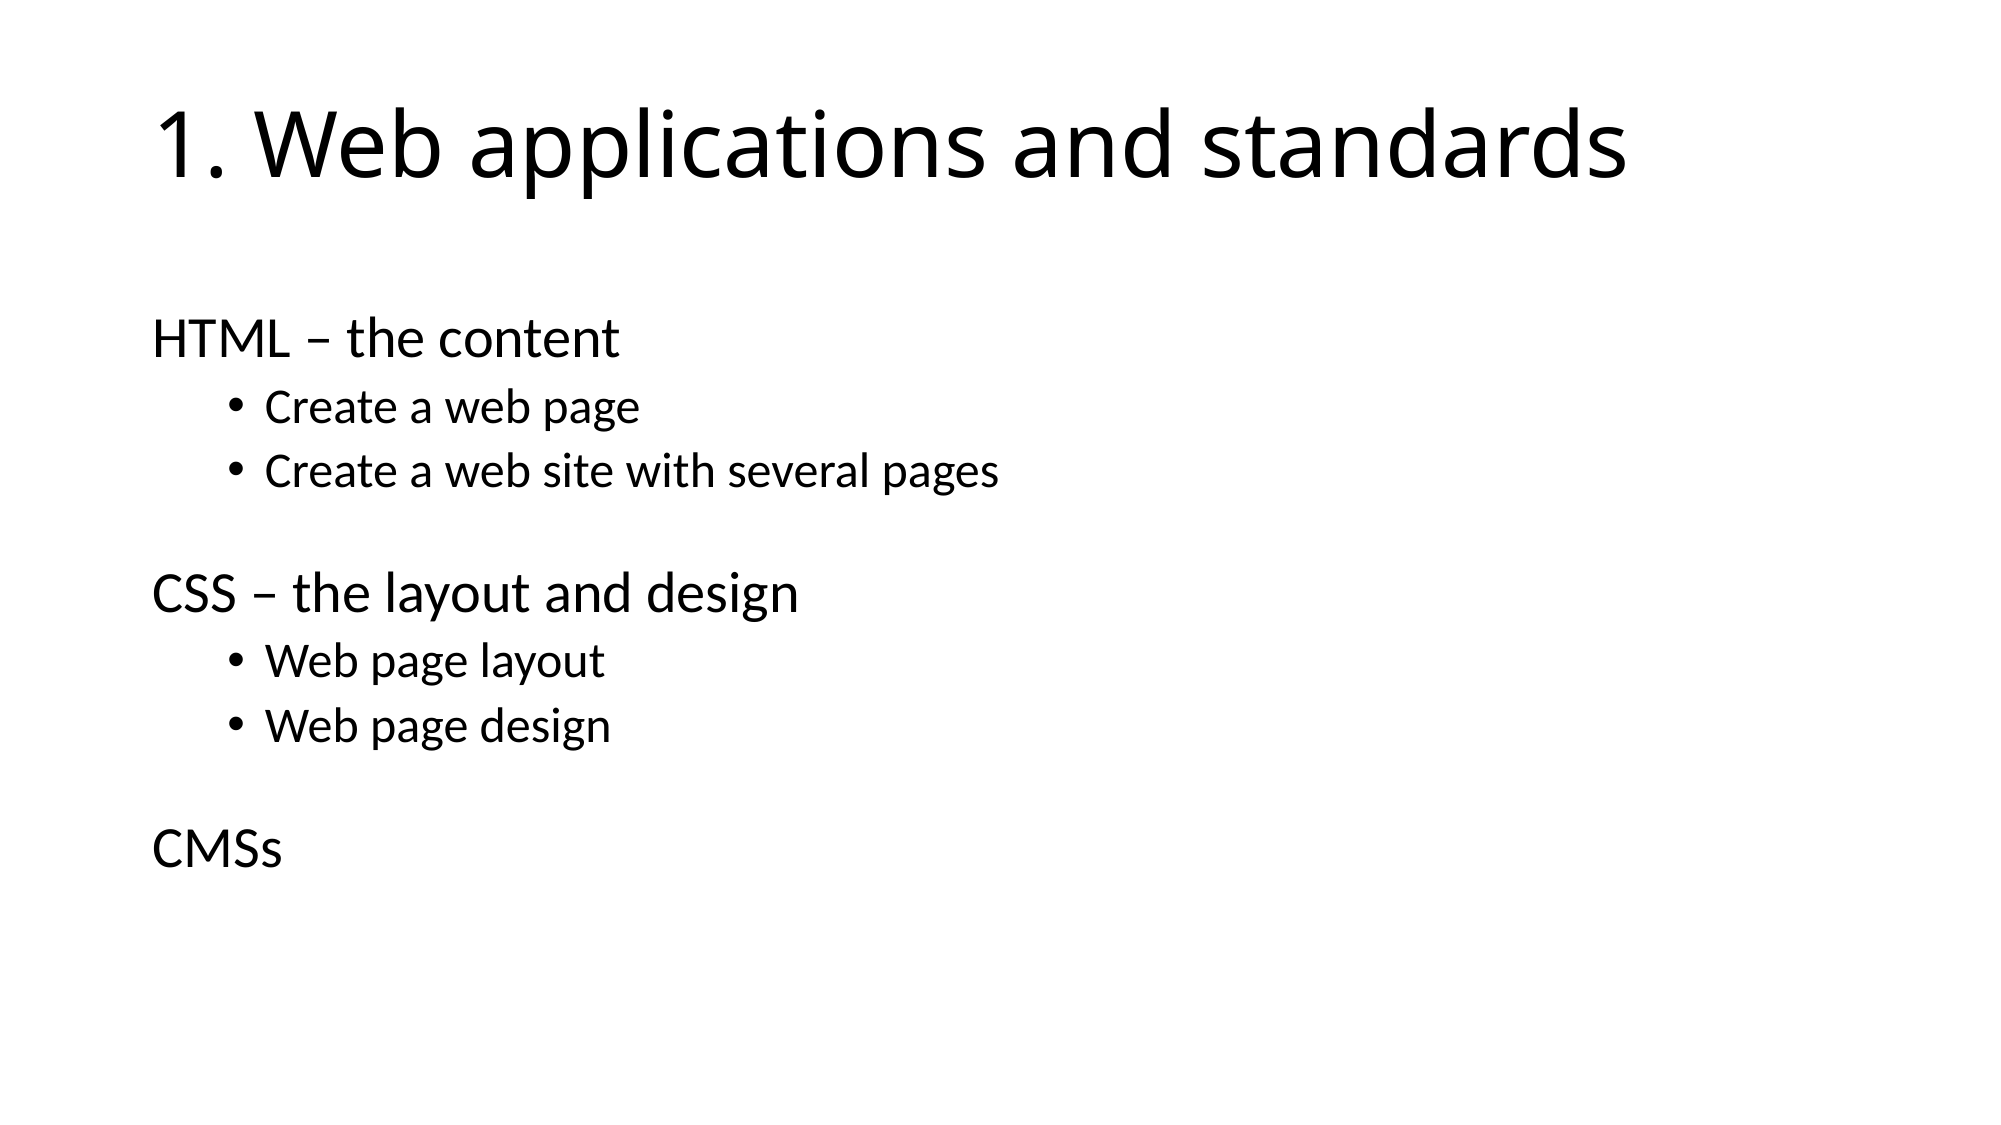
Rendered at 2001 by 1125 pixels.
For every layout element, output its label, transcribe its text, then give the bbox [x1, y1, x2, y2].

title 1. Web applications and standards [137, 38, 1863, 257]
list HTML – the content Create a web page Create a web site with several pages CSS – the layout and design Web page layout Web page design CMSs [137, 299, 1863, 1014]
